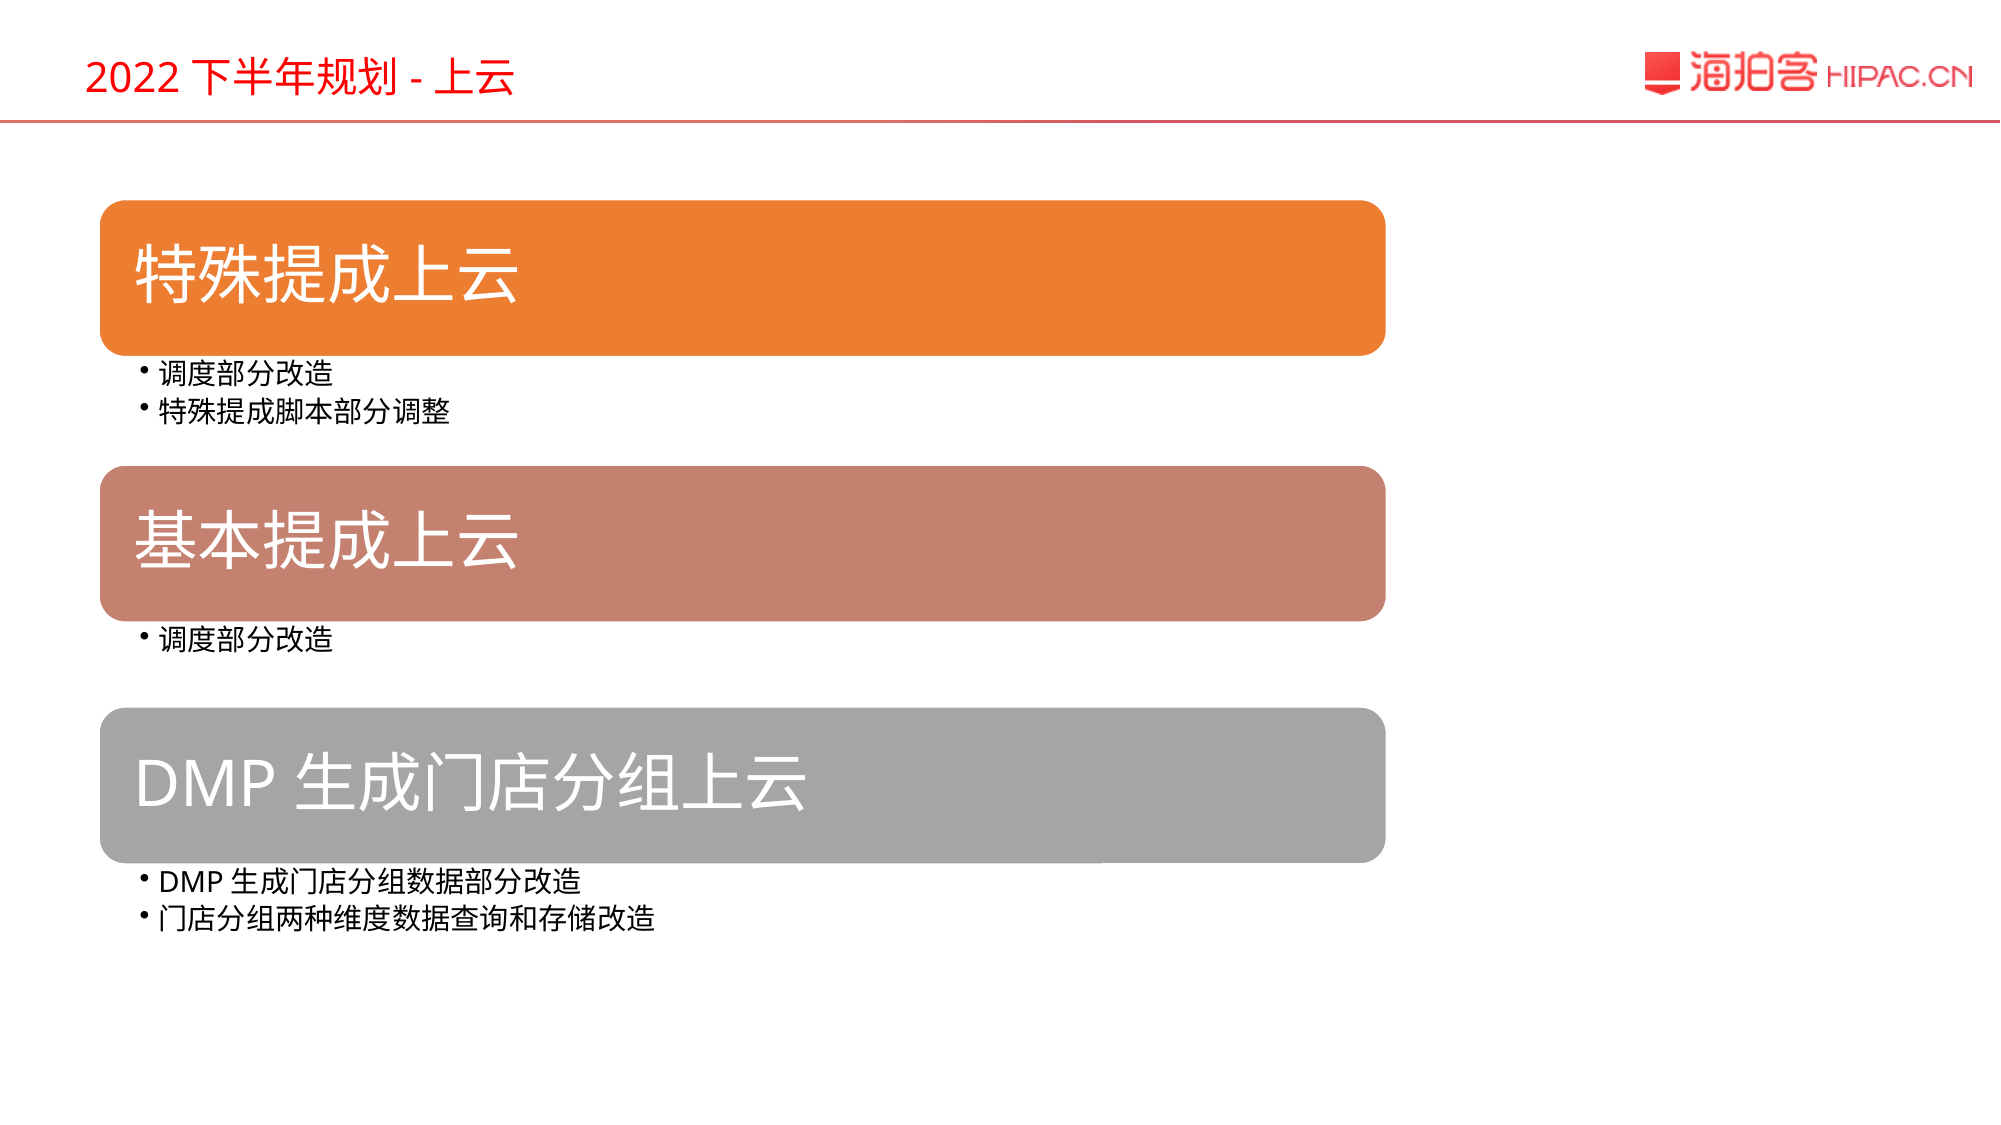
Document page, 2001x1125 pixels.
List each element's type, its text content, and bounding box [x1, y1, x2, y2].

picture [1828, 66, 1972, 87]
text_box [98, 193, 1387, 978]
text_box 2022下半年规划-上云 [70, 43, 532, 109]
picture [1645, 51, 1817, 95]
